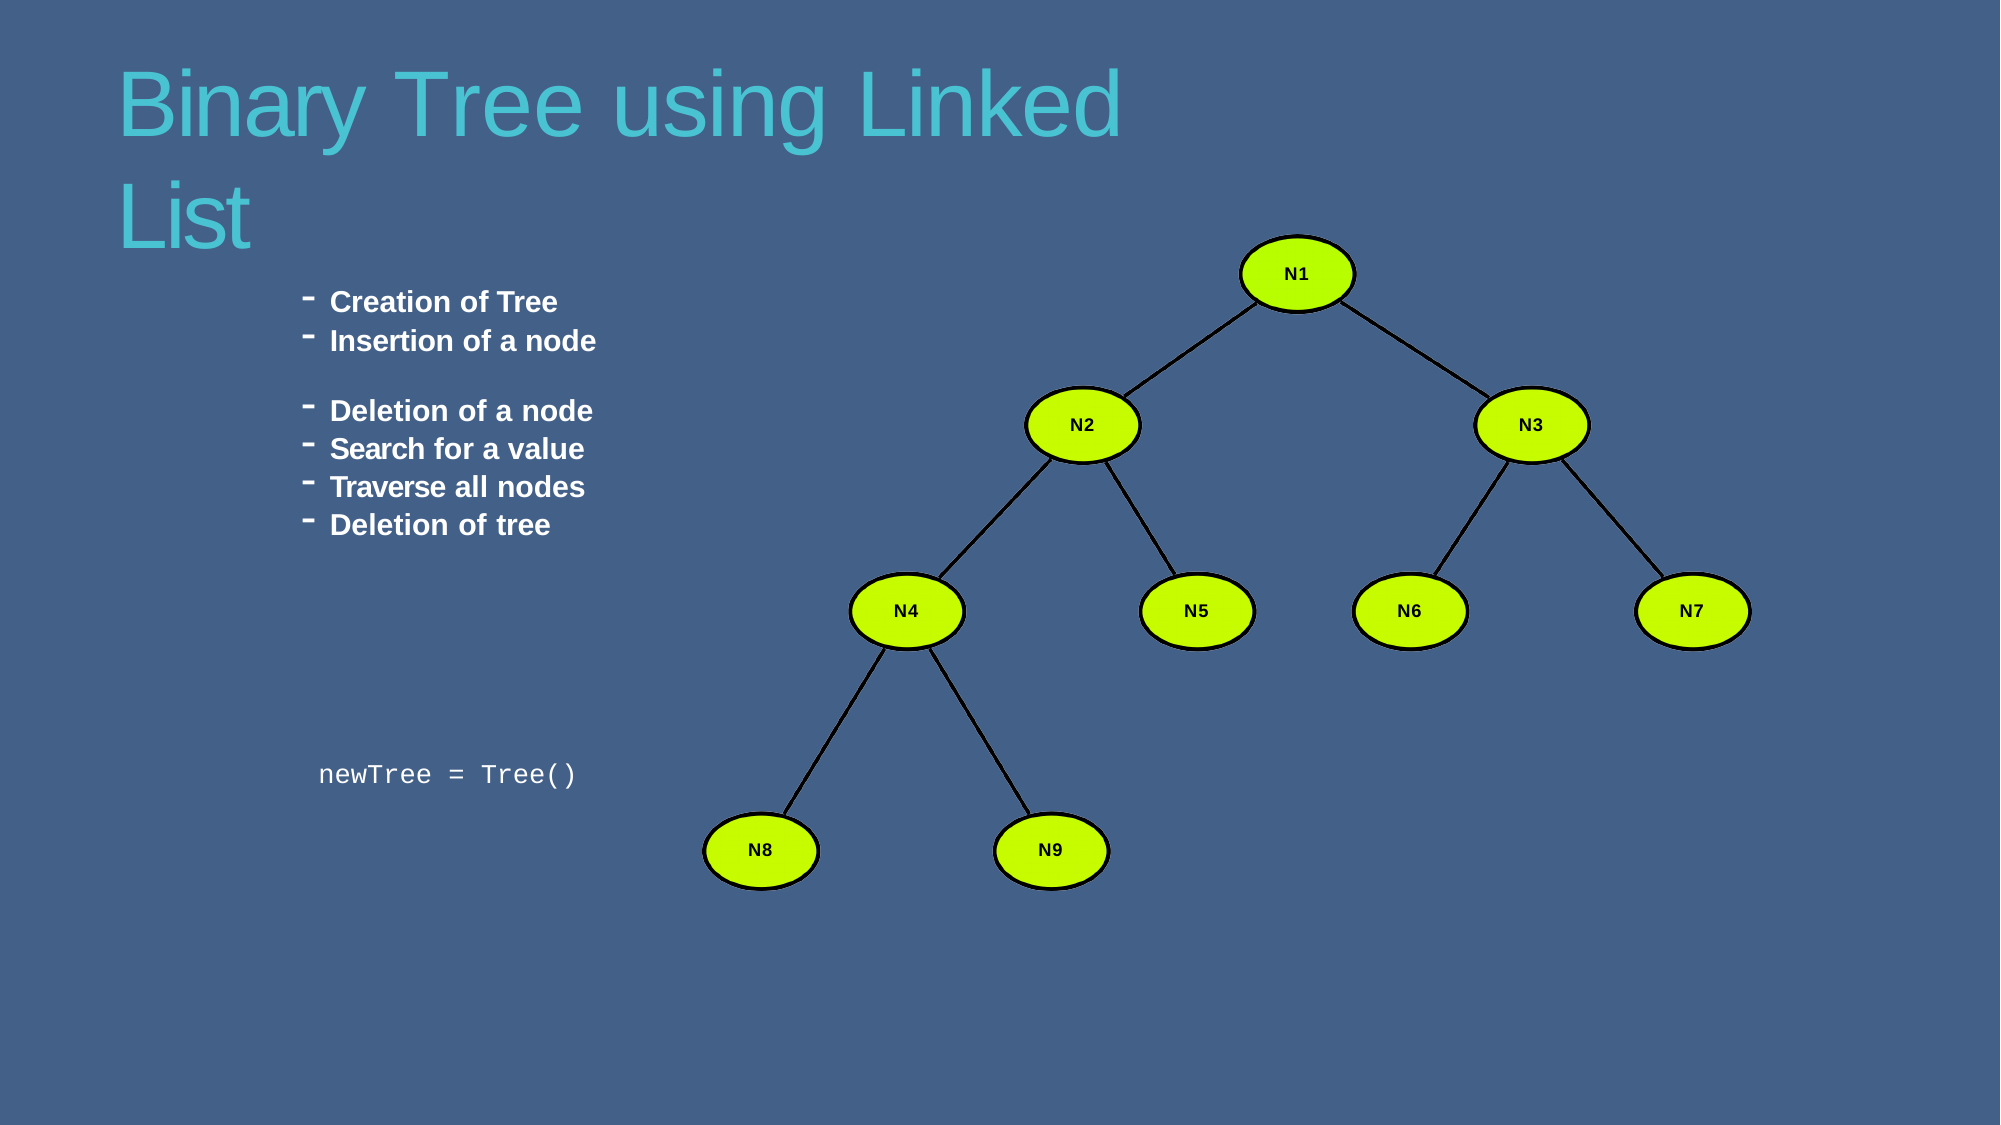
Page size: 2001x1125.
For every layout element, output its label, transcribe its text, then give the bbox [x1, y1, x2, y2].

title Binary Tree using Linked List [32, 41, 1181, 268]
text_box newTree = Tree() [317, 755, 580, 790]
text_box Deletion of a node Search for a value Traverse all nodes Deletion of tree [300, 383, 597, 542]
picture [701, 233, 1752, 891]
text_box Creation of Tree Insertion of a node [300, 275, 599, 358]
